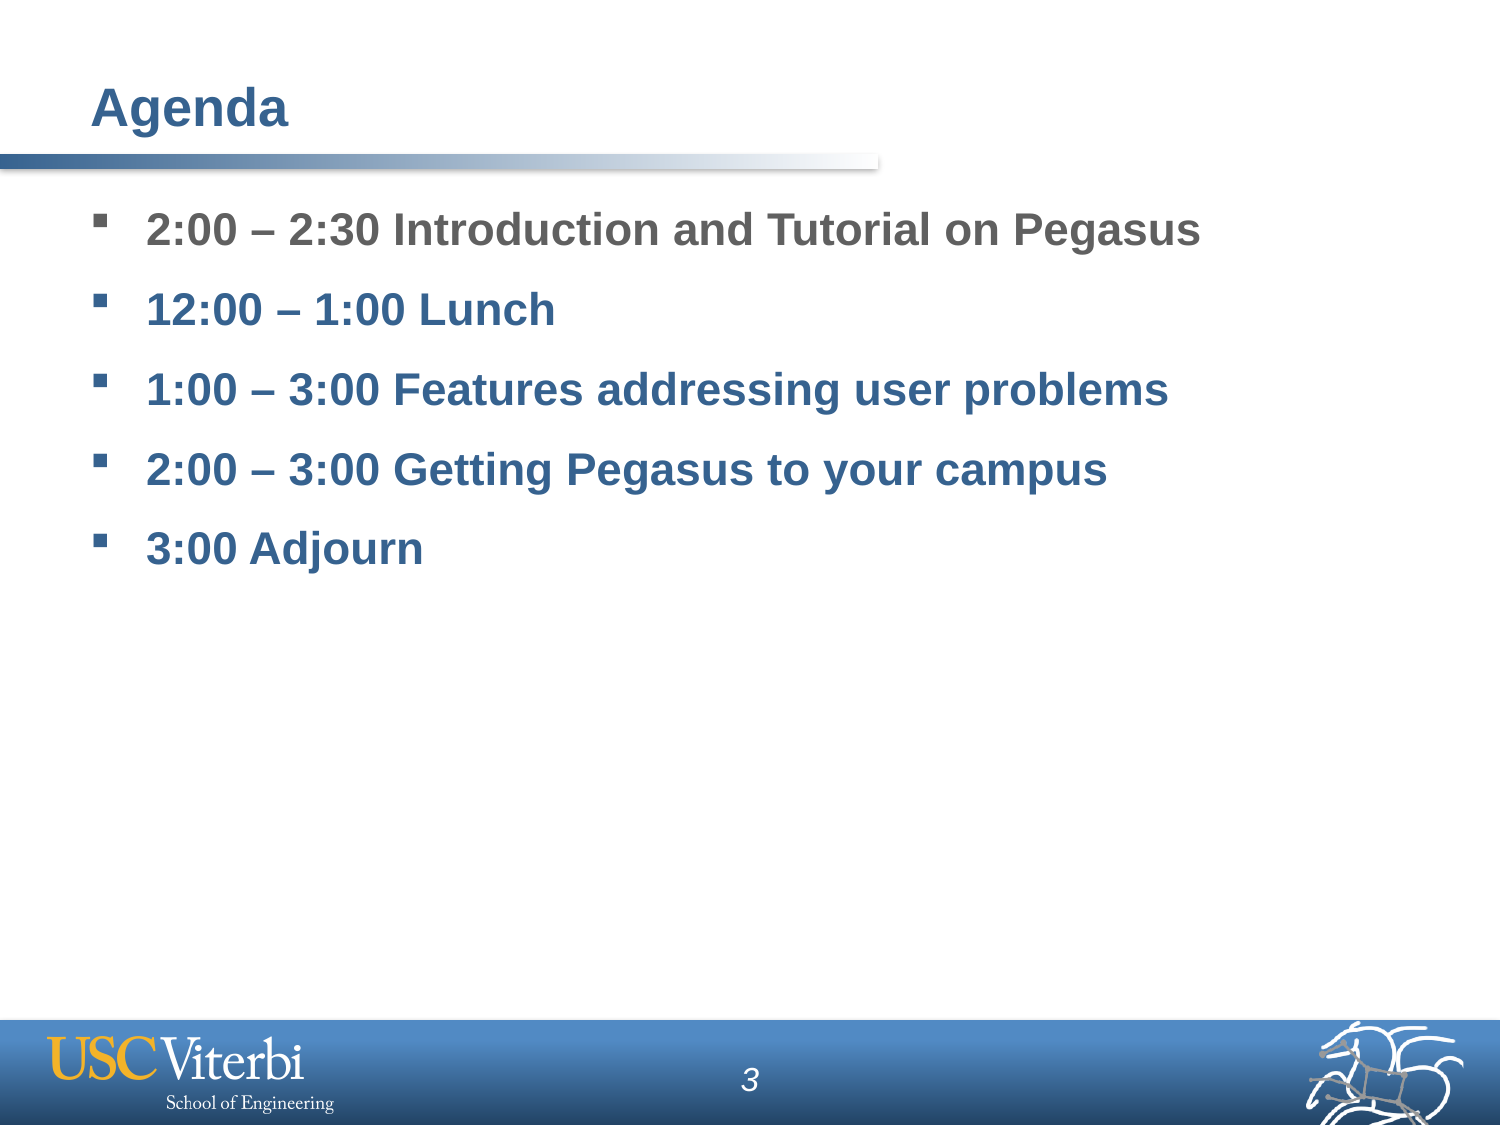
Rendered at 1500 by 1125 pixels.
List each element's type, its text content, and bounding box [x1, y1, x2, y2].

picture [1306, 1020, 1464, 1125]
title Agenda [75, 45, 1425, 165]
list 2:00 – 2:30 Introduction and Tutorial on Pegasus 12:00 – 1:00 Lunch 1:00 – 3:00 Features addressing user problems 2:00 – 3:00 Getting Pegasus to your campus 3:00 Adjourn [75, 192, 1425, 915]
picture [47, 1036, 334, 1114]
